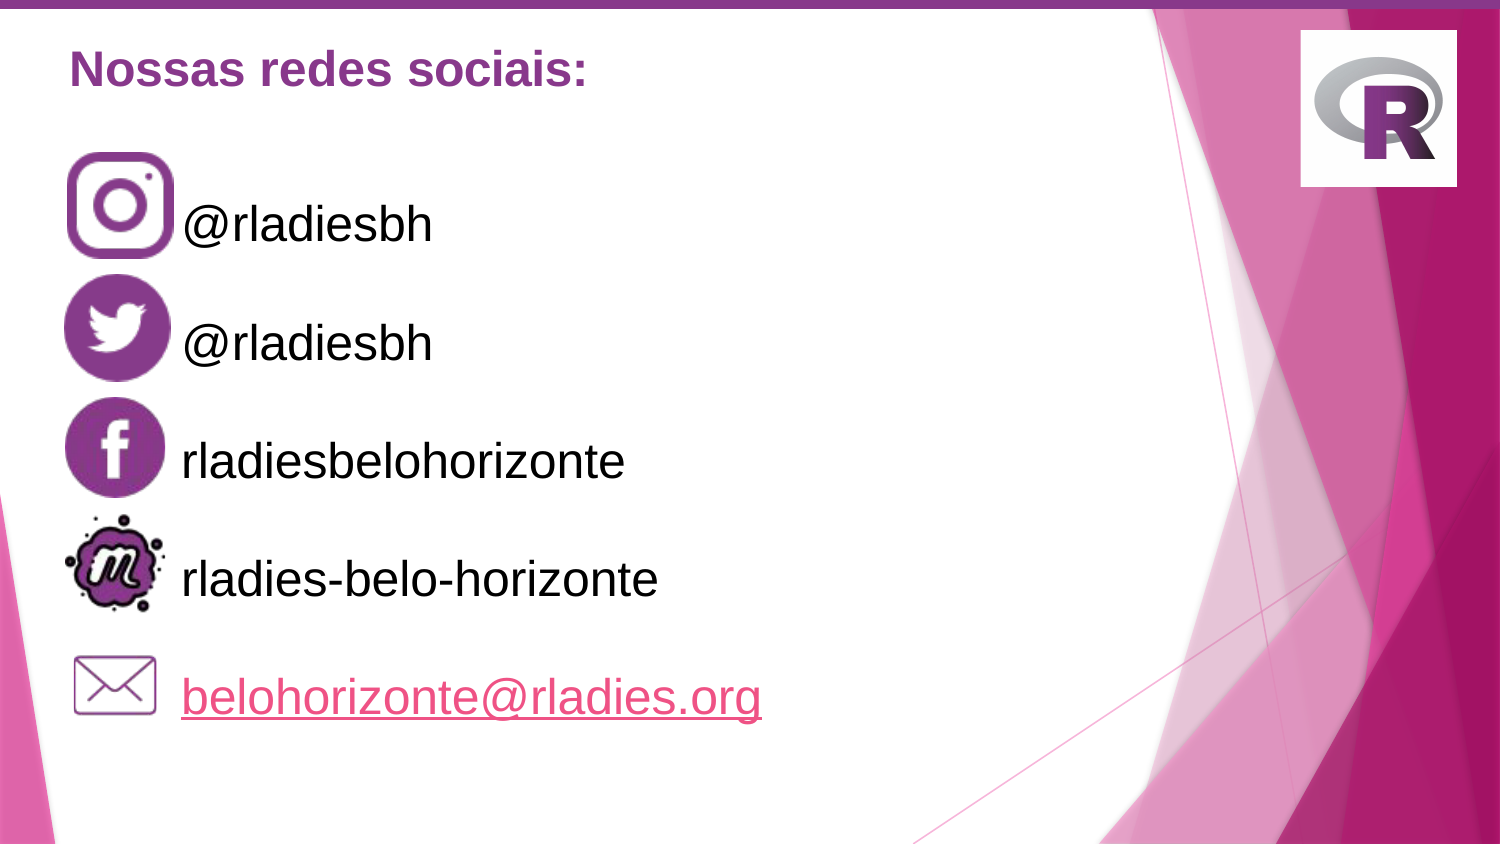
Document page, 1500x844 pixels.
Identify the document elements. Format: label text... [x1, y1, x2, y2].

picture [66, 151, 175, 260]
picture [63, 274, 172, 382]
text_box [1300, 30, 1457, 187]
text_box [73, 644, 157, 727]
text_box [65, 513, 166, 614]
text_box Nossas redes sociais: @rladiesbh @rladiesbh rladiesbelohorizonte rladies-belo-horizonte belohorizonte@rladies.org [67, 36, 768, 725]
text_box [65, 397, 166, 498]
